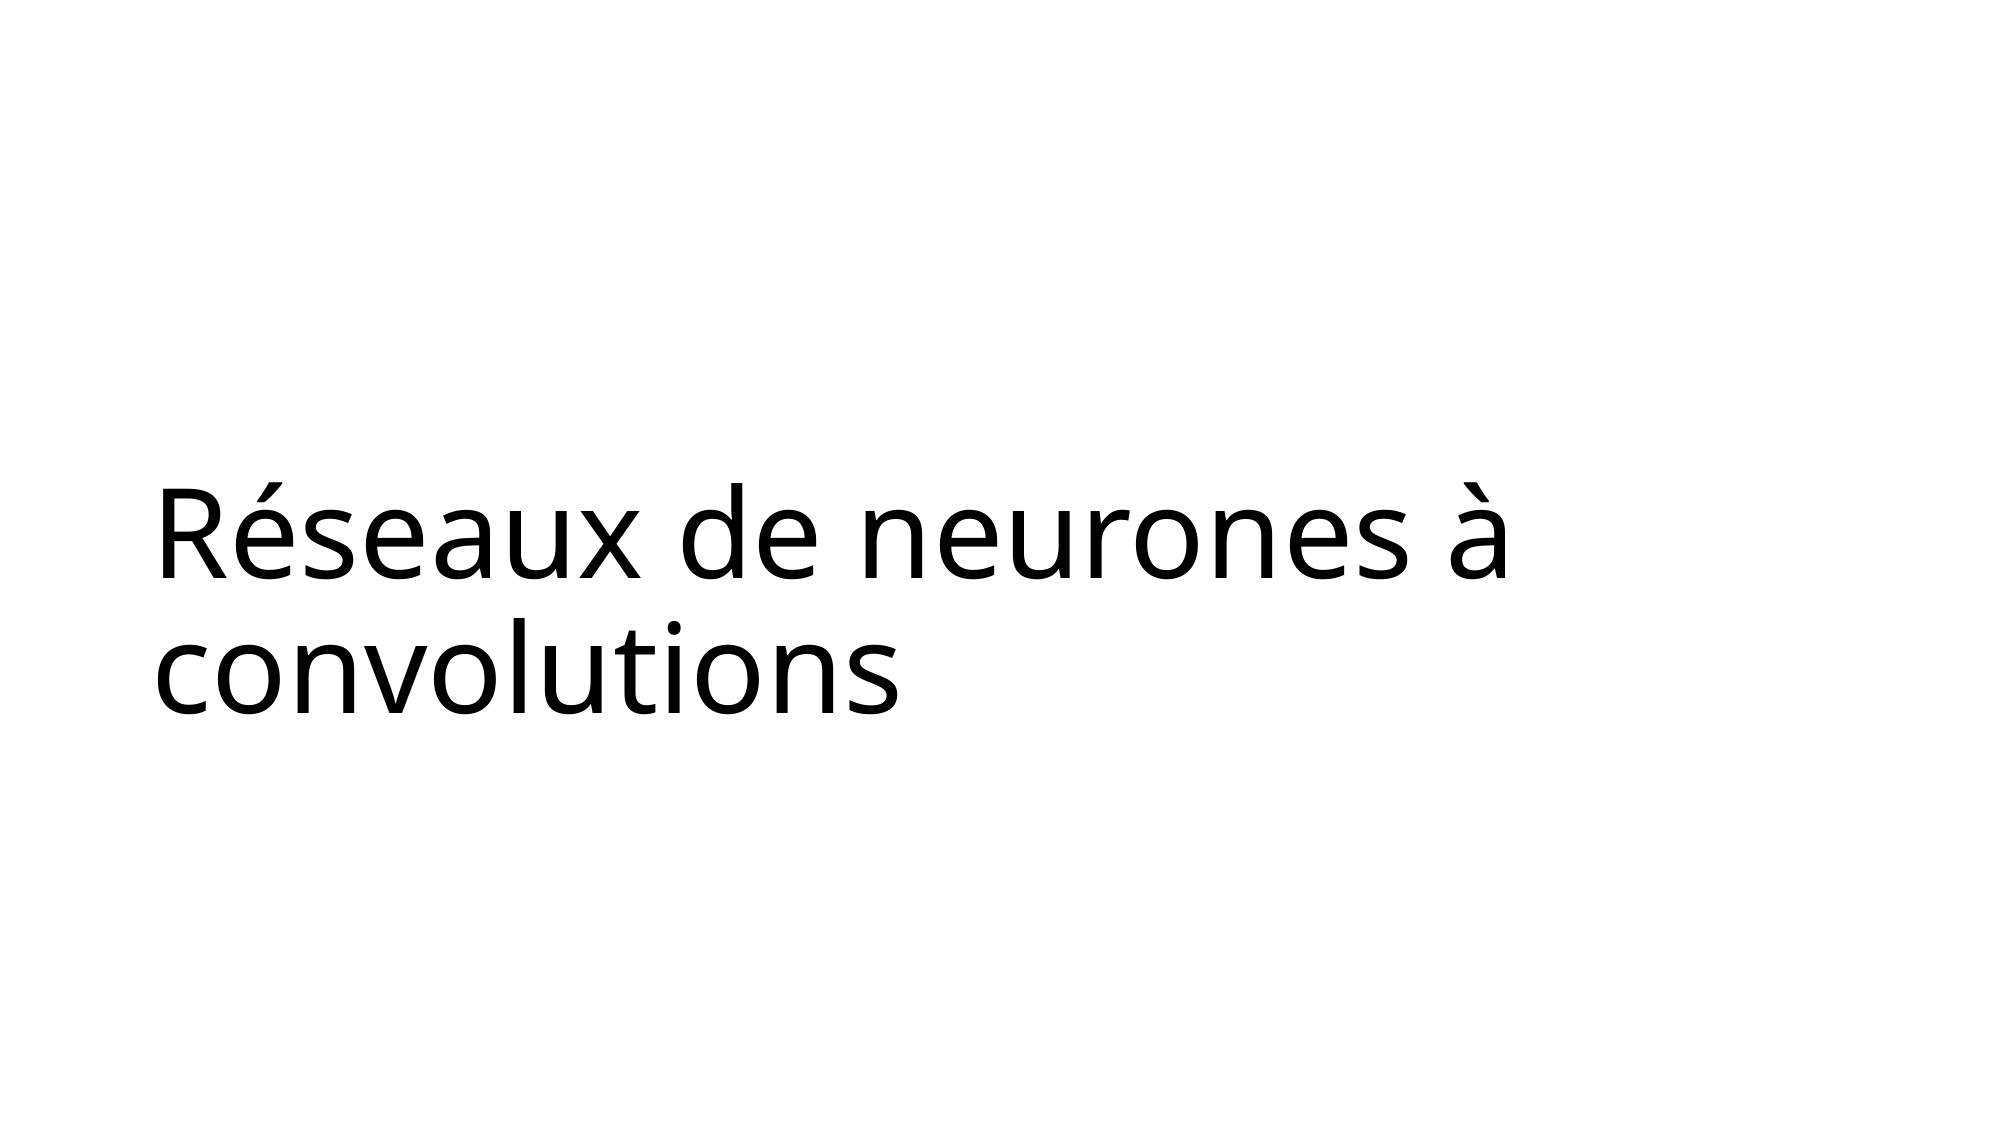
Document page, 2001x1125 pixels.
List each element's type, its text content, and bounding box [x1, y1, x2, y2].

title Réseaux de neurones à convolutions [136, 280, 1862, 749]
